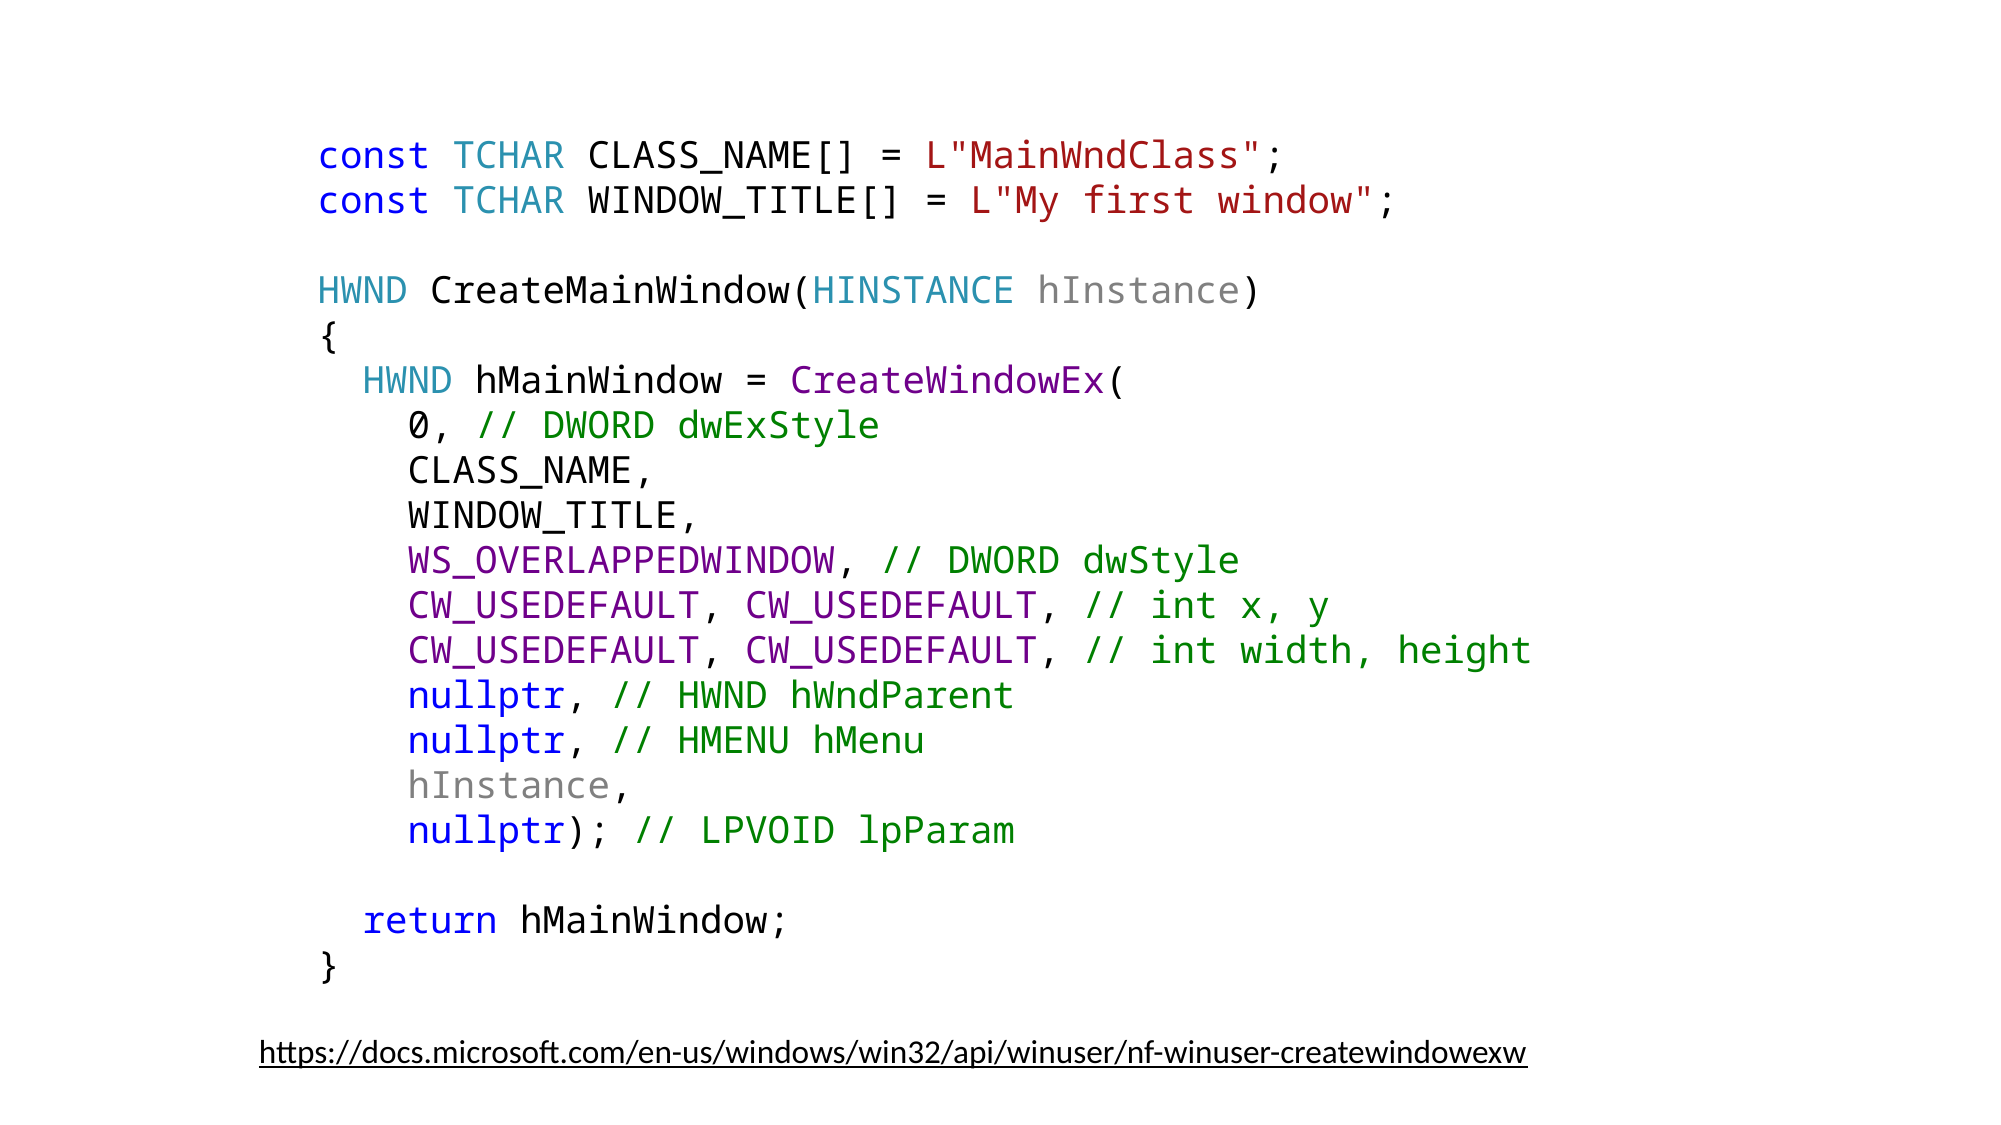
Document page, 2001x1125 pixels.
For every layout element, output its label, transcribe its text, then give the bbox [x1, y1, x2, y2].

text_box const TCHAR CLASS_NAME[] = L"MainWndClass"; const TCHAR WINDOW_TITLE[] = L"My first window"; HWND CreateMainWindow(HINSTANCE hInstance) { HWND hMainWindow = CreateWindowEx( 0, // DWORD dwExStyle CLASS_NAME, WINDOW_TITLE, WS_OVERLAPPEDWINDOW, // DWORD dwStyle CW_USEDEFAULT, CW_USEDEFAULT, // int x, y CW_USEDEFAULT, CW_USEDEFAULT, // int width, height nullptr, // HWND hWndParent nullptr, // HMENU hMenu hInstance, nullptr); // LPVOID lpParam return hMainWindow; } [303, 123, 1557, 993]
text_box https://docs.microsoft.com/en-us/windows/win32/api/winuser/nf-winuser-createwindowexw [244, 1023, 1750, 1078]
